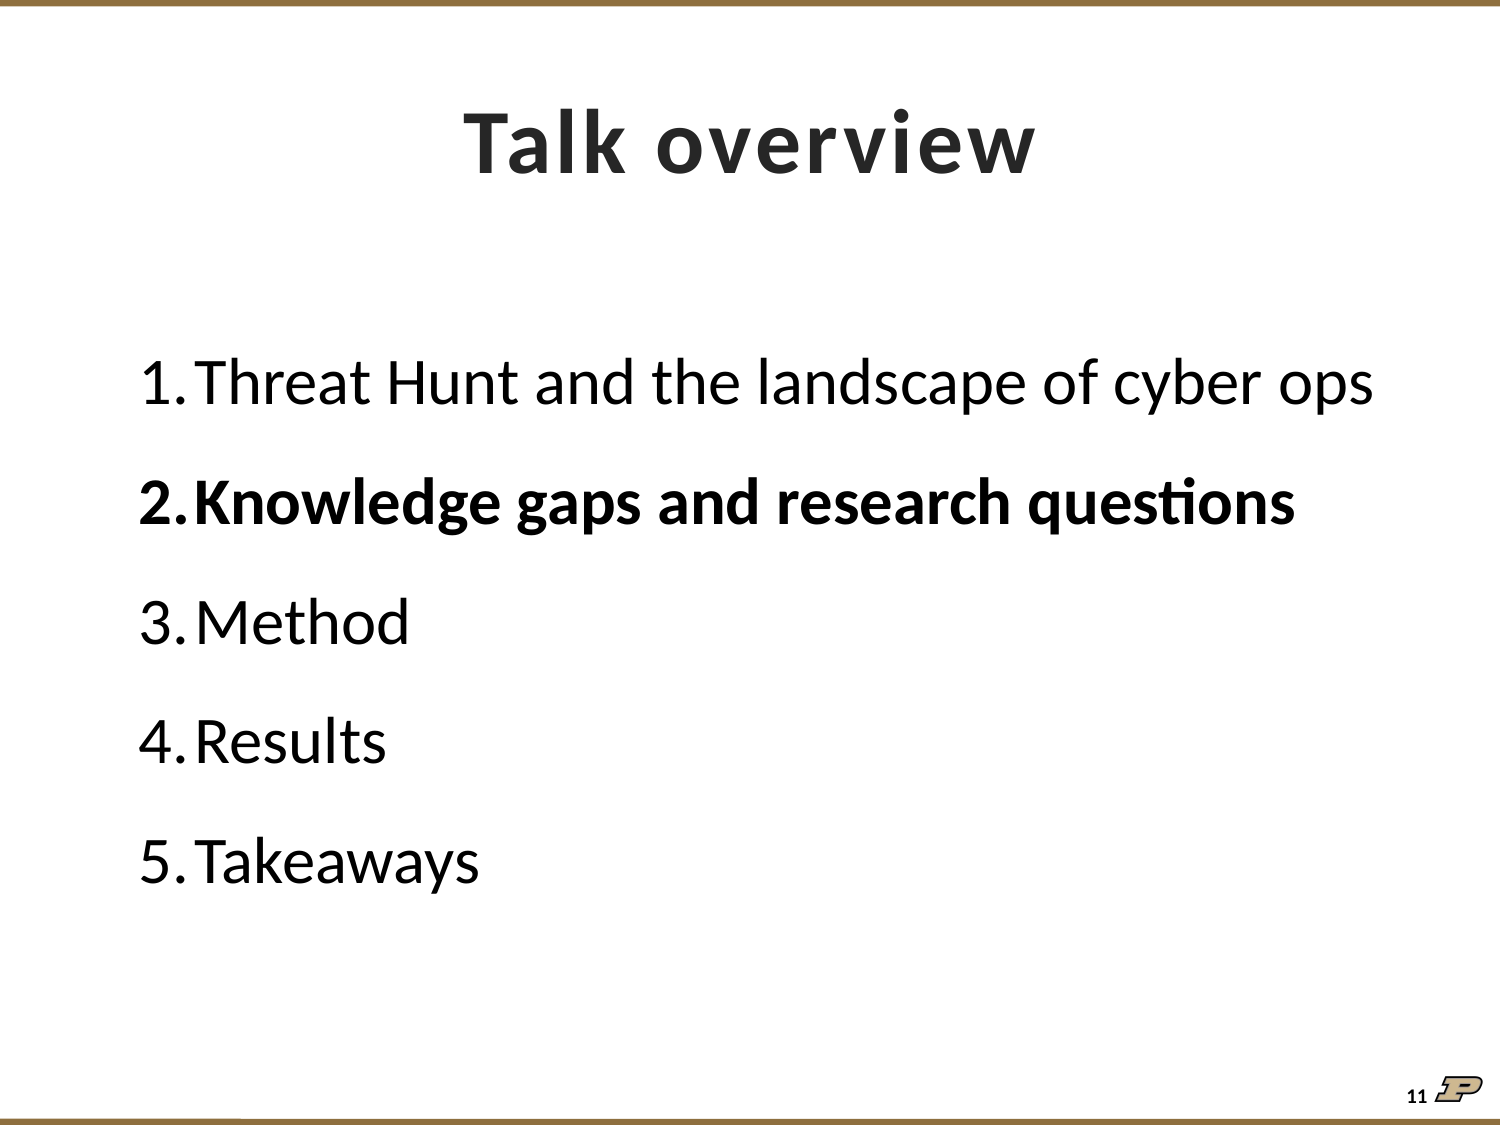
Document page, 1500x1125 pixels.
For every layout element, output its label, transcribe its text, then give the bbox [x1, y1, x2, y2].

text_box Threat Hunt and the landscape of cyber ops Knowledge gaps and research questions Method Results Takeaways [48, 290, 1390, 905]
title Talk overview [332, 62, 1168, 216]
picture [1442, 1076, 1483, 1102]
slide_number 11 [1386, 1065, 1448, 1125]
